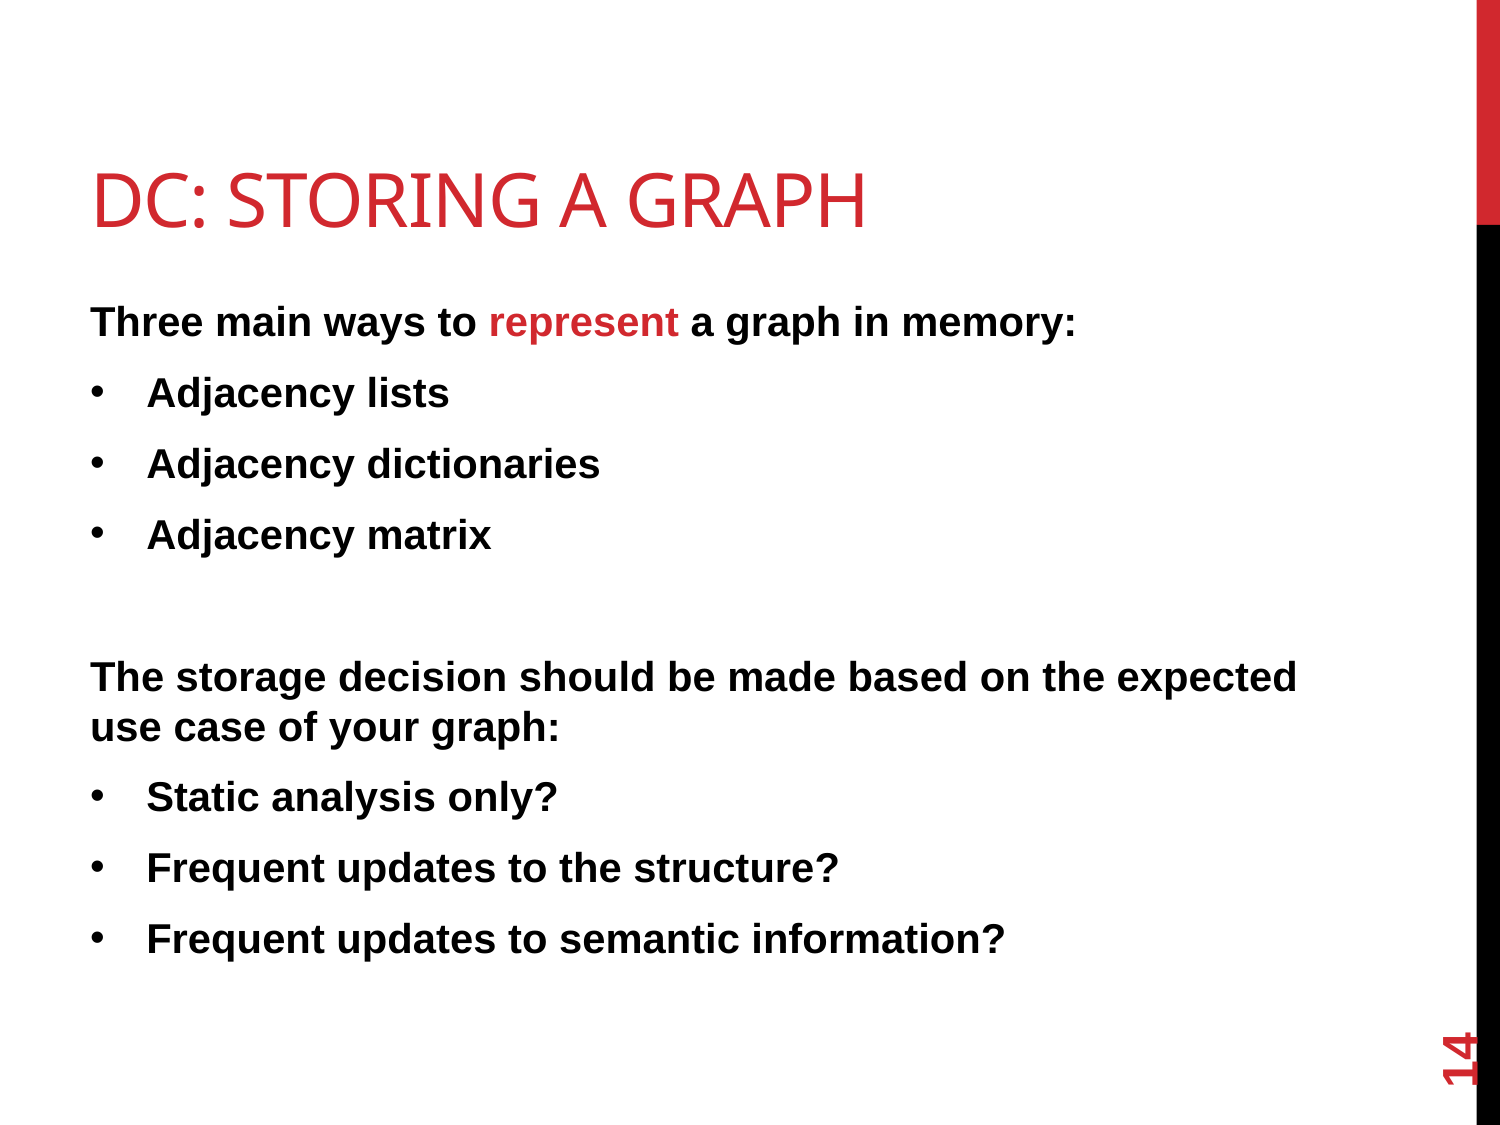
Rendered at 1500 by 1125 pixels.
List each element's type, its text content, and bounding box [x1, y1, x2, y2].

title DC: Storing a Graph [75, 25, 1025, 250]
list Three main ways to represent a graph in memory: Adjacency lists Adjacency dictionaries Adjacency matrix The storage decision should be made based on the expected use case of your graph: Static analysis only? Frequent updates to the structure? Frequent updates to semantic information? [75, 287, 1325, 1005]
slide_number 14 [1427, 887, 1488, 1104]
